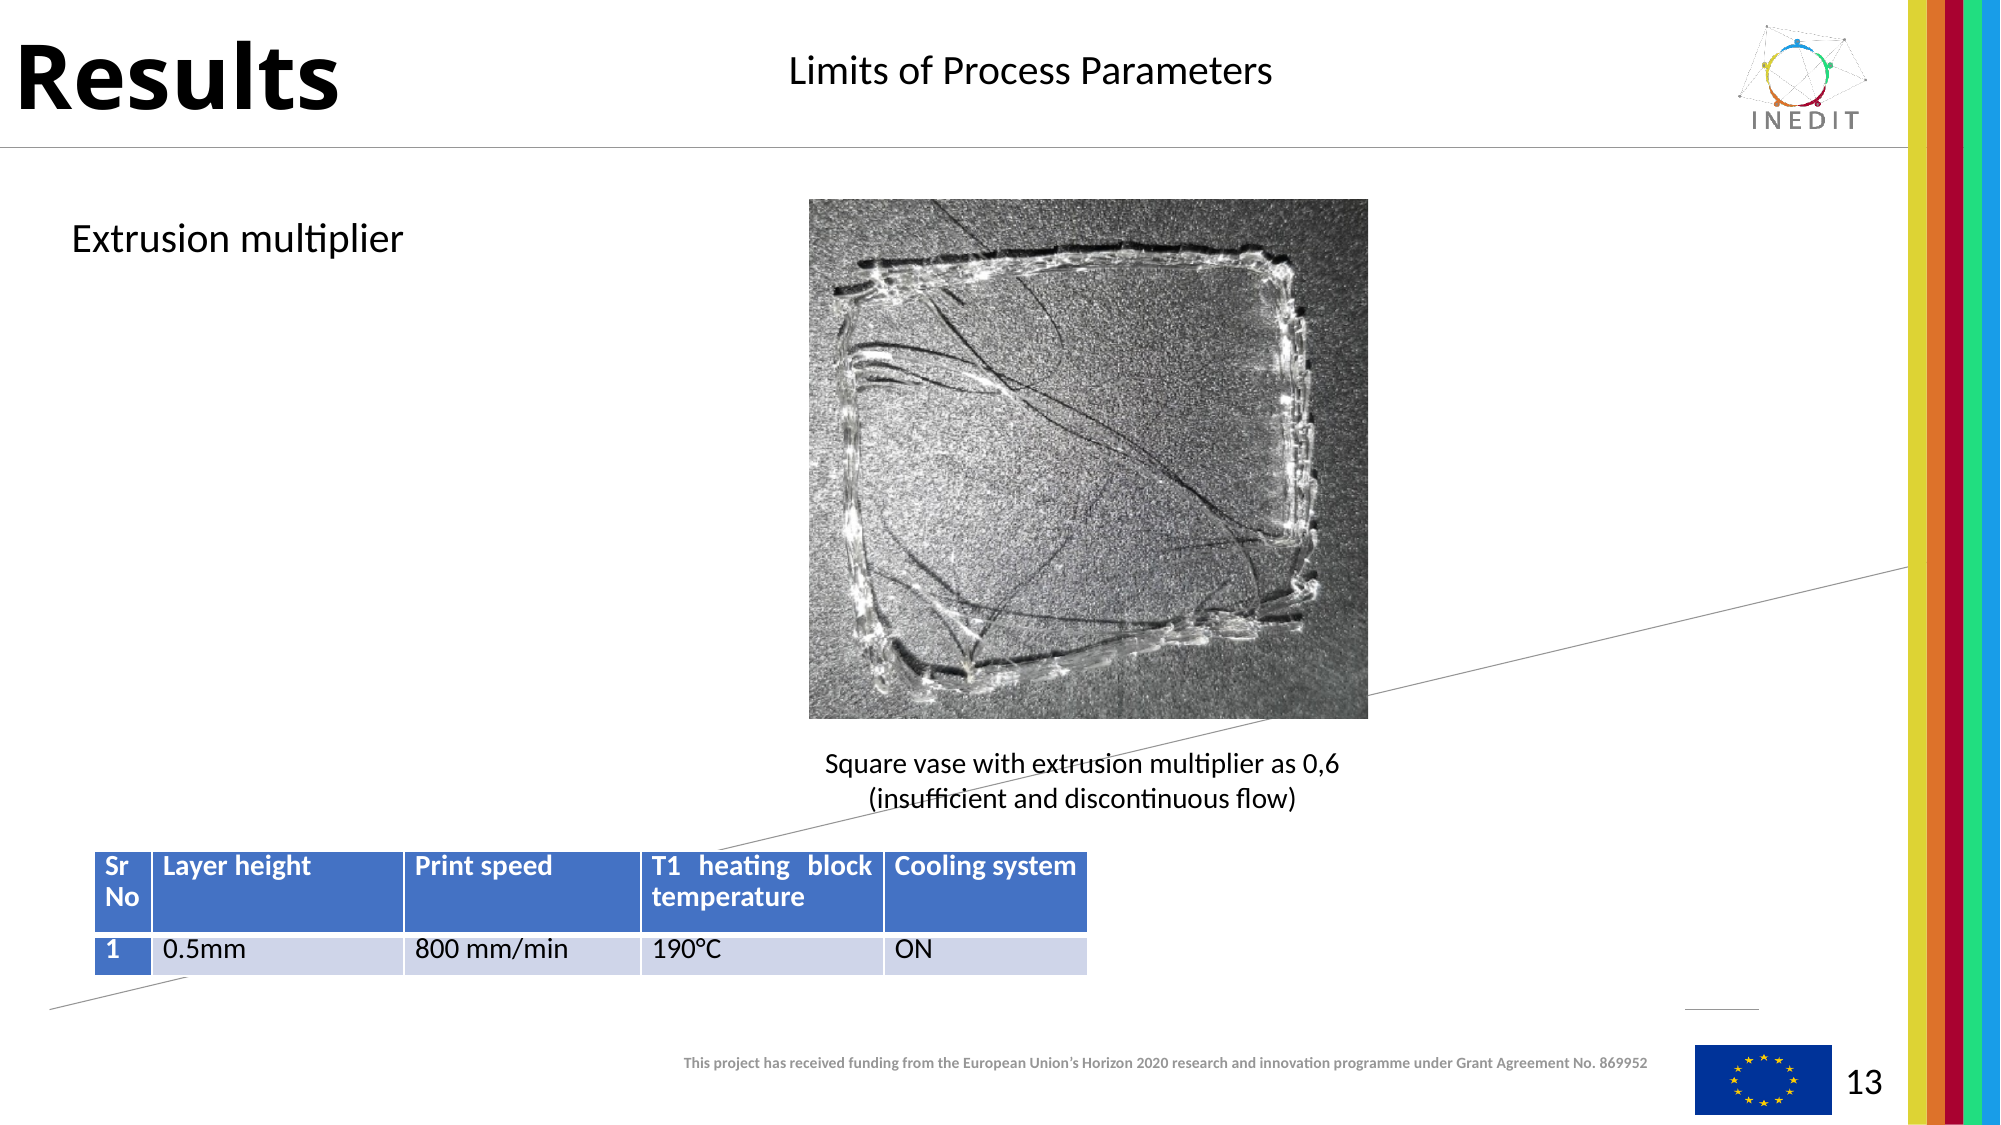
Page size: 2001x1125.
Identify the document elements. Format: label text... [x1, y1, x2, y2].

table_cell ON [885, 938, 1087, 975]
text_box Square vase with extrusion multiplier as 0,6 (insufficient and discontinuous flow) [797, 736, 1369, 822]
table_cell 0.5mm [153, 938, 403, 975]
table_header Print speed [405, 852, 640, 932]
picture [1695, 1045, 1832, 1115]
text_box Extrusion multiplier [56, 203, 697, 269]
title Results [0, 24, 1438, 138]
table_cell 1 [95, 938, 151, 975]
picture [1738, 25, 1867, 129]
text_box 13 [1830, 1049, 1925, 1110]
table_header Cooling system [885, 852, 1087, 932]
table_cell 190°C [642, 938, 883, 975]
table_header Sr No [95, 852, 151, 932]
picture [809, 179, 1369, 739]
text_box Limits of Process Parameters [773, 35, 1289, 101]
table_header Layer height [153, 852, 403, 932]
table_header T1 heating block temperature [642, 852, 883, 932]
table_cell 800 mm/min [405, 938, 640, 975]
